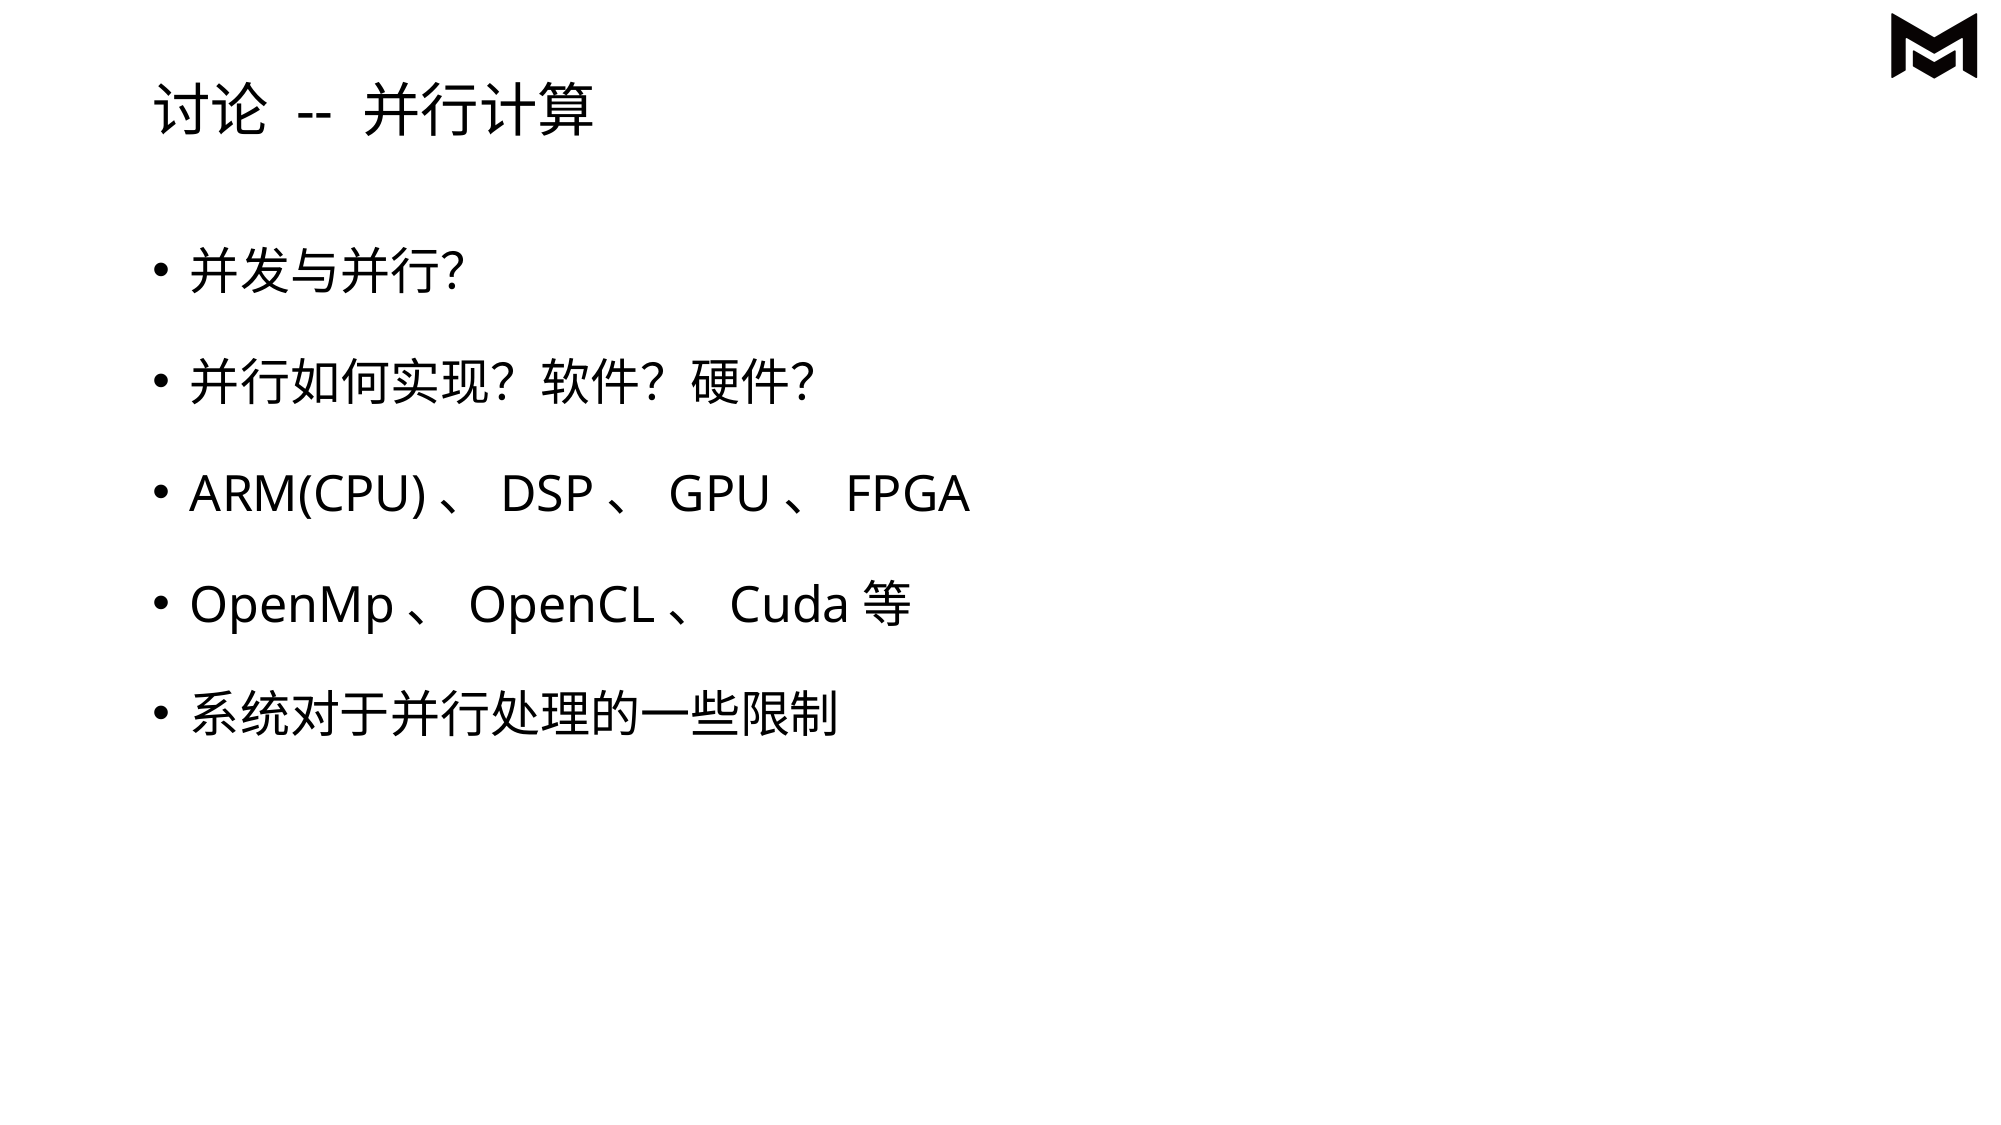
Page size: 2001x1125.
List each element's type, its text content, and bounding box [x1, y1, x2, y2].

picture [1881, 0, 1987, 86]
text_box 并发与并行？ 并行如何实现？软件？硬件？ ARM(CPU)、DSP、GPU、FPGA OpenMp、OpenCL、Cuda等 系统对于并行处理的一些限制 [137, 201, 1863, 1003]
title 讨论 -- 并行计算 [137, 59, 1863, 166]
